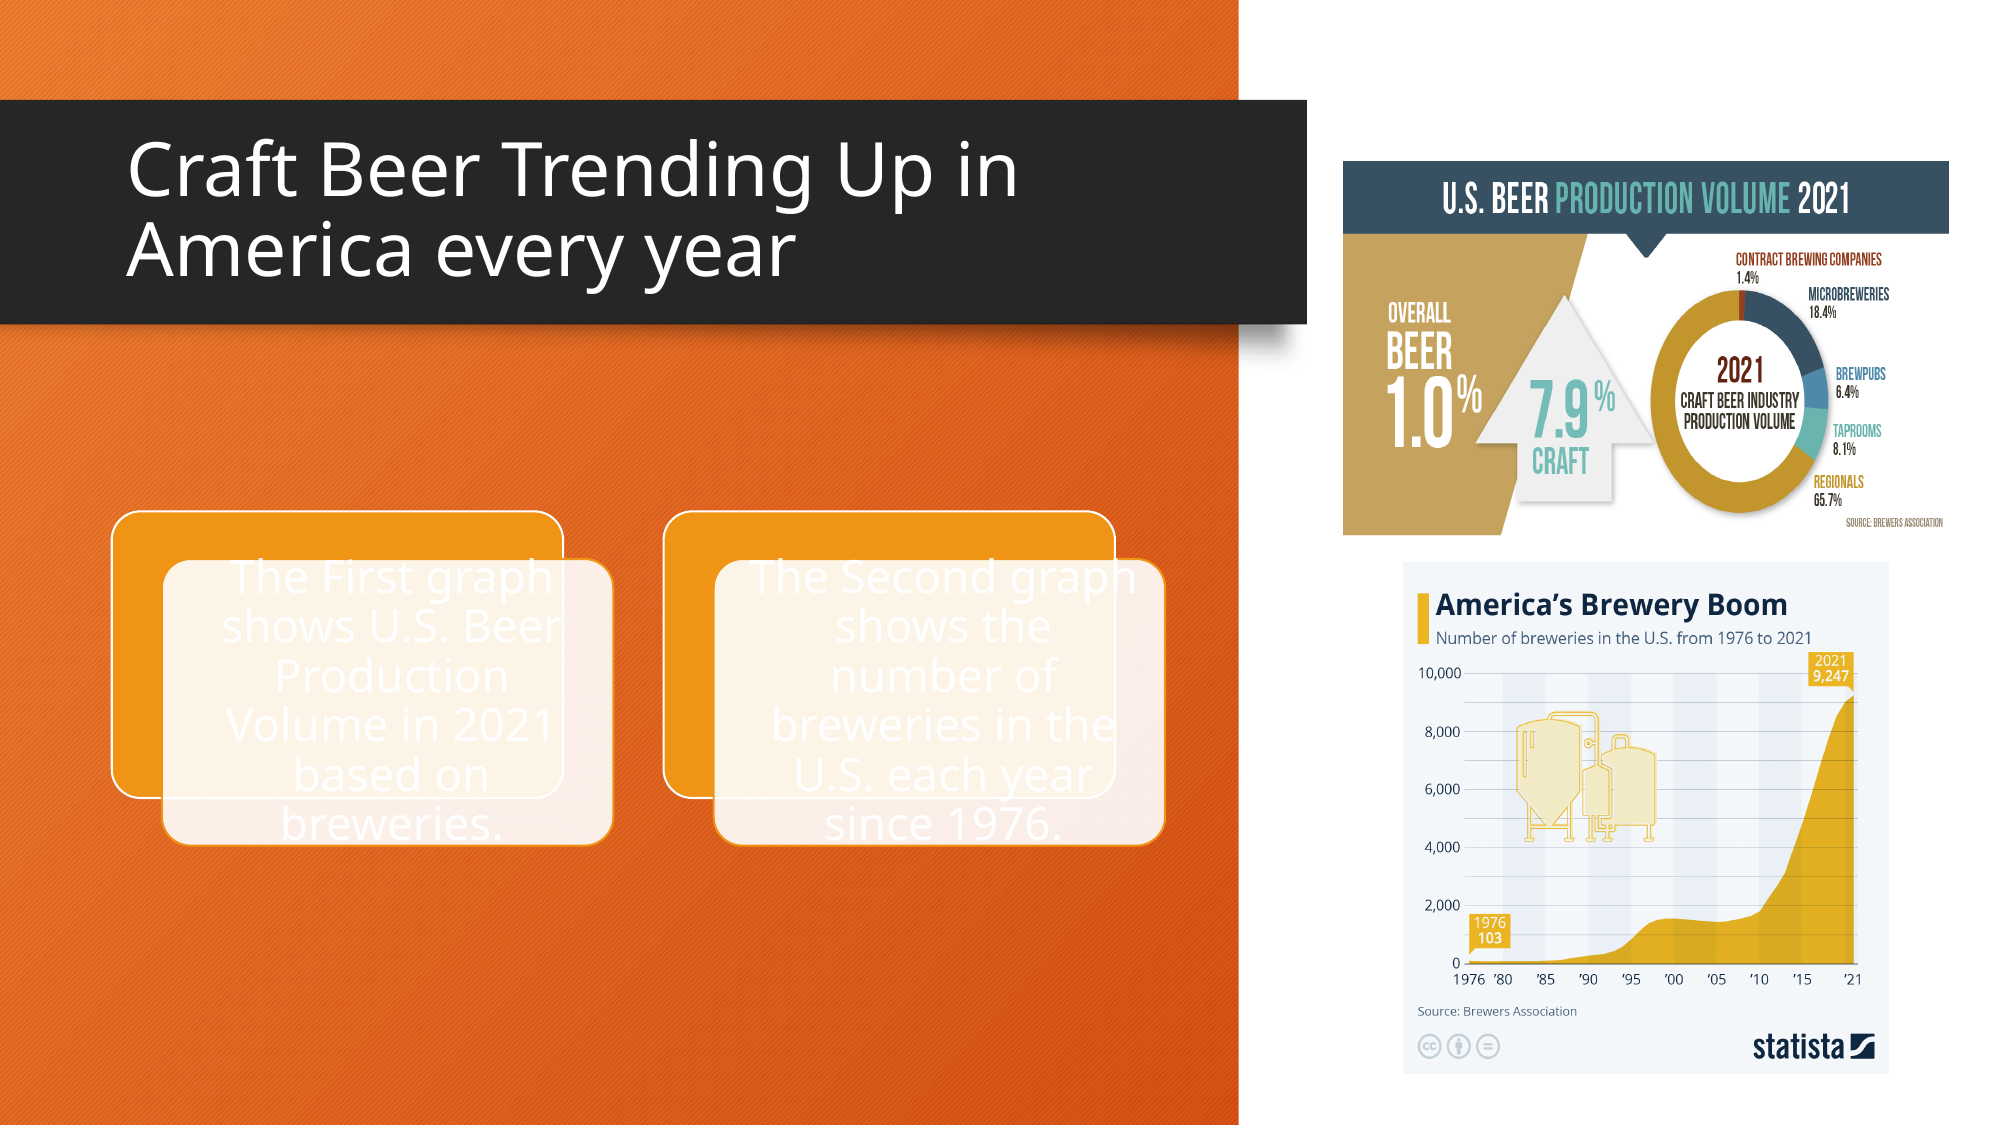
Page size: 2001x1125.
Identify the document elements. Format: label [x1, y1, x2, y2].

picture [1342, 161, 1950, 537]
text_box [0, 0, 2000, 1125]
picture [1403, 562, 1889, 1075]
picture [0, 322, 1308, 377]
list [111, 383, 1166, 974]
